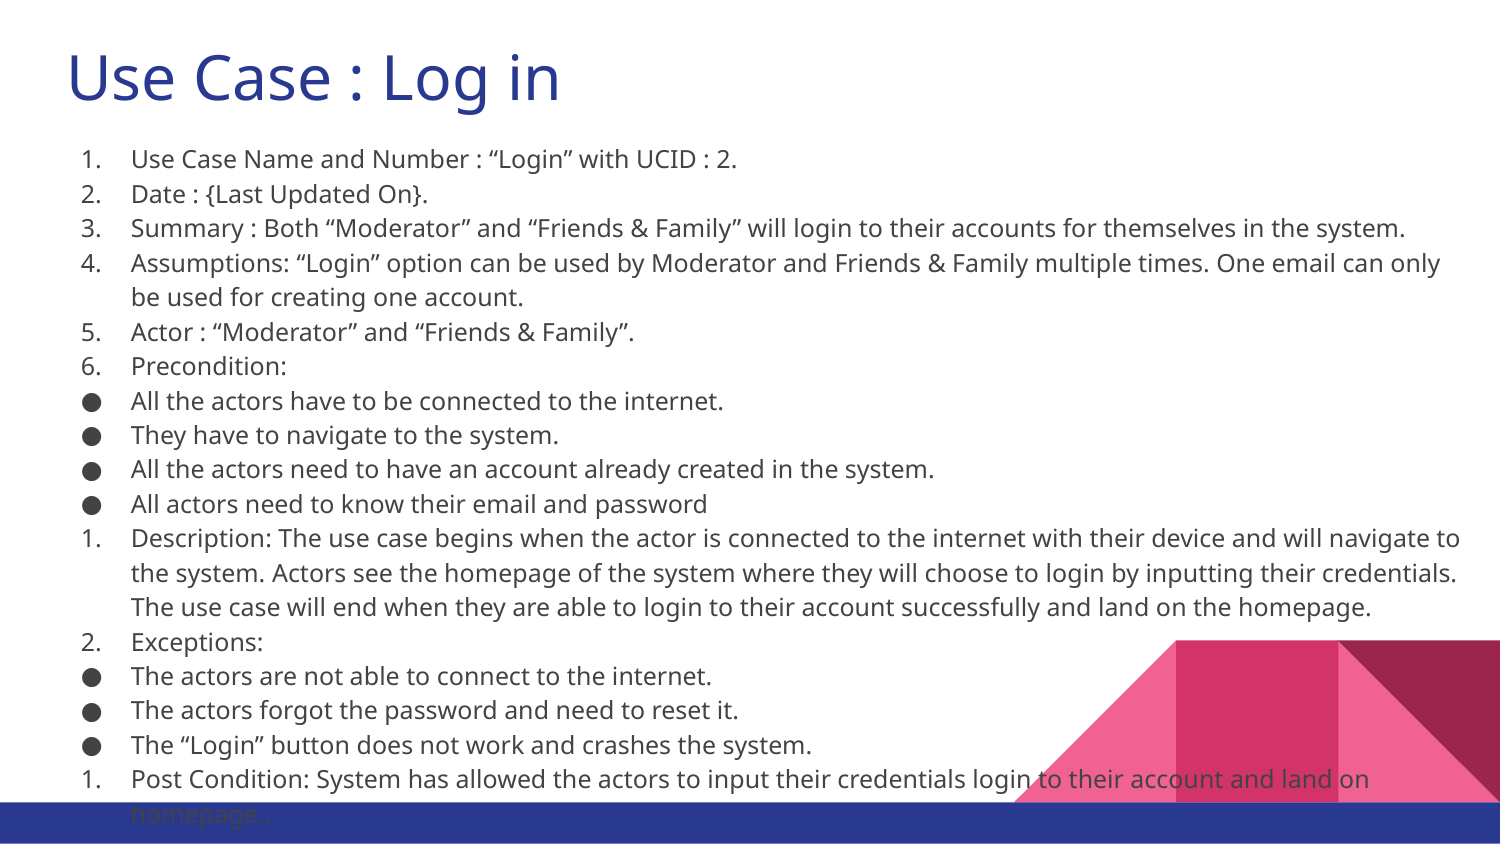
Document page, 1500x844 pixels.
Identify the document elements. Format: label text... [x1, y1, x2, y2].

list Use Case Name and Number : “Login” with UCID : 2. Date : {Last Updated On}. Summary : Both “Moderator” and “Friends & Family” will login to their accounts for themselves in the system. Assumptions: “Login” option can be used by Moderator and Friends & Family multiple times. One email can only be used for creating one account. Actor : “Moderator” and “Friends & Family”. Precondition: All the actors have to be connected to the internet. They have to navigate to the system. All the actors need to have an account already created in the system. All actors need to know their email and password Description: The use case begins when the actor is connected to the internet with their device and will navigate to the system. Actors see the homepage of the system where they will choose to login by inputting their credentials. The use case will end when they are able to login to their account successfully and land on the homepage. Exceptions: The actors are not able to connect to the internet. The actors forgot the password and need to reset it. The “Login” button does not work and crashes the system. Post Condition: System has allowed the actors to input their credentials login to their account and land on homepage.. [40, 124, 1486, 816]
title Use Case : Log in [51, 23, 1449, 118]
